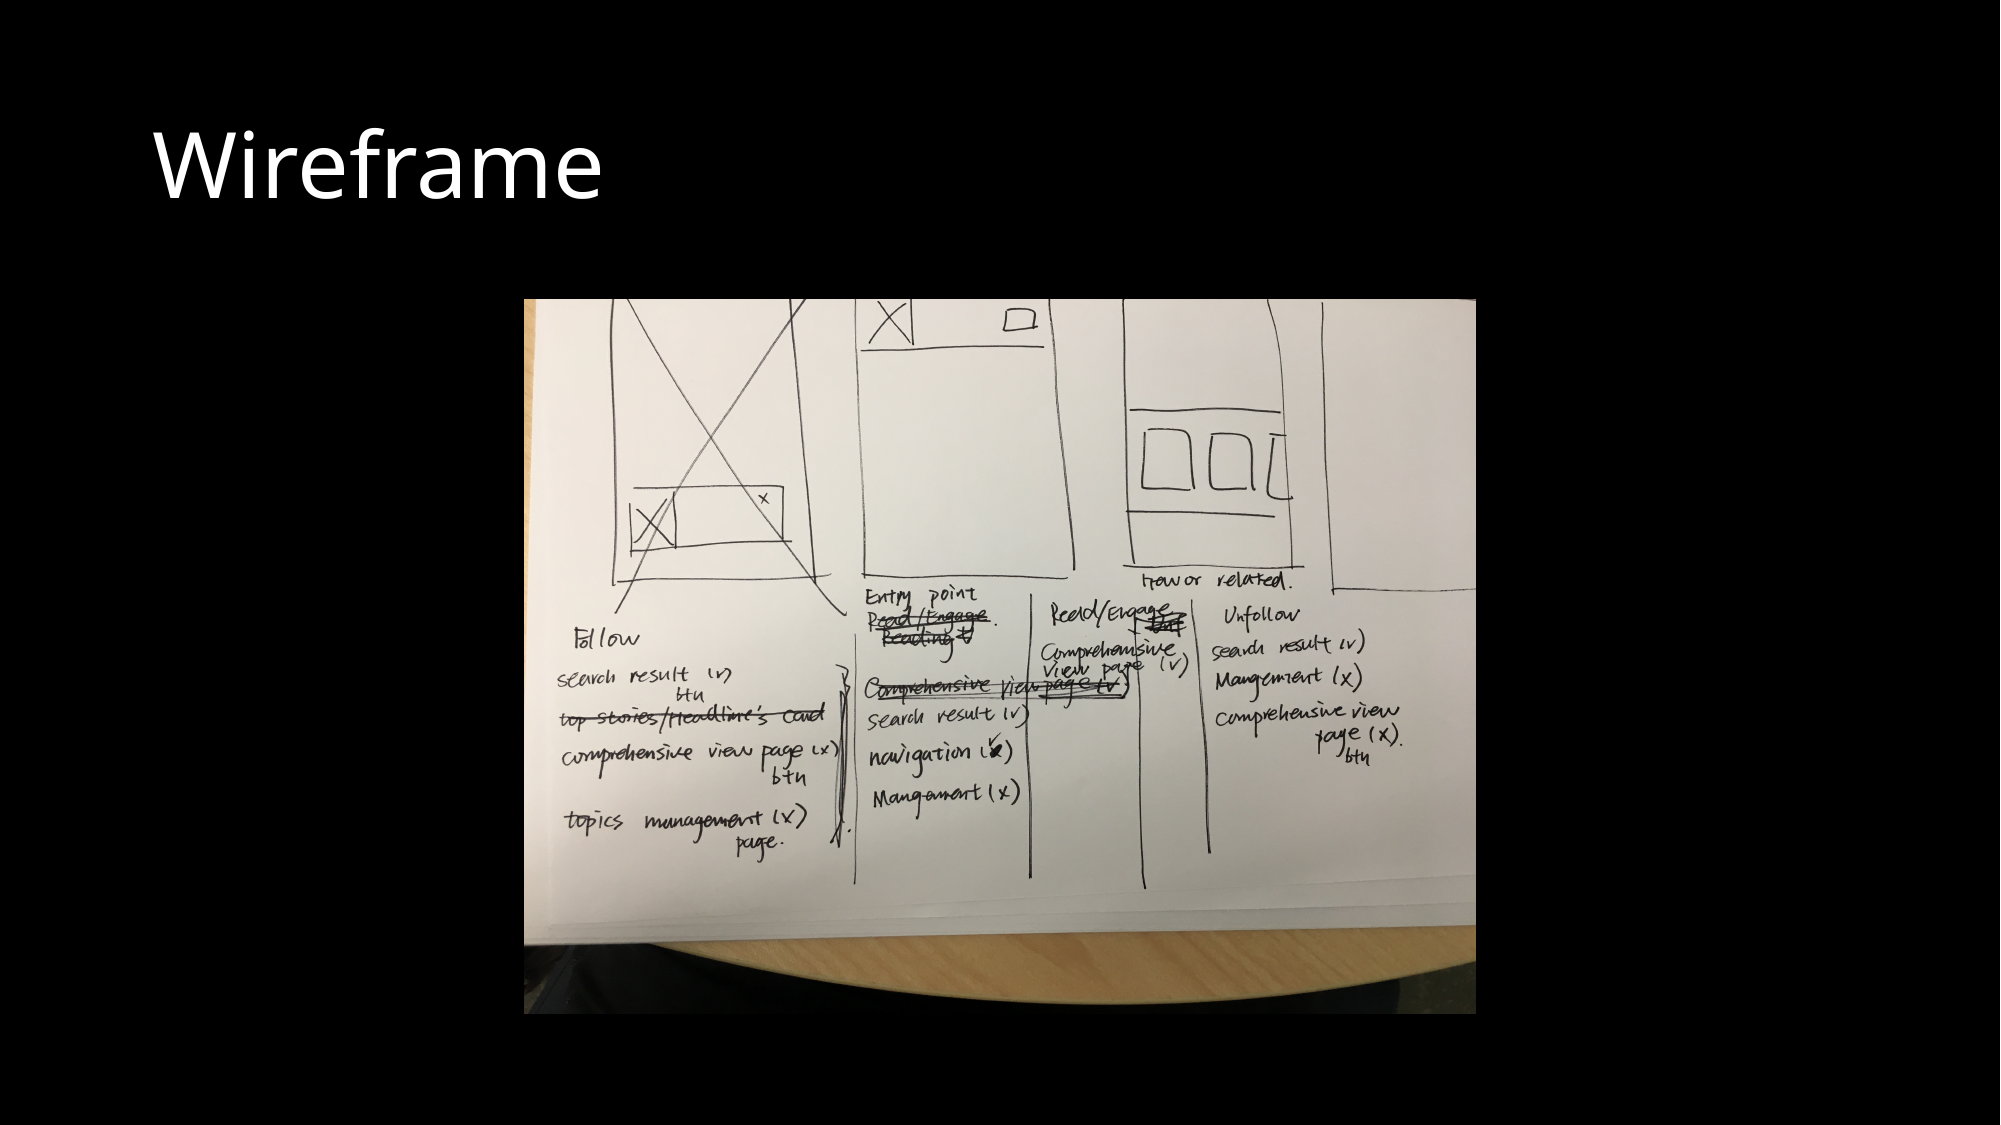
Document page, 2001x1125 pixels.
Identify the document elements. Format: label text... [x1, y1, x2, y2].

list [524, 299, 1476, 1014]
title Wireframe [137, 59, 1863, 278]
